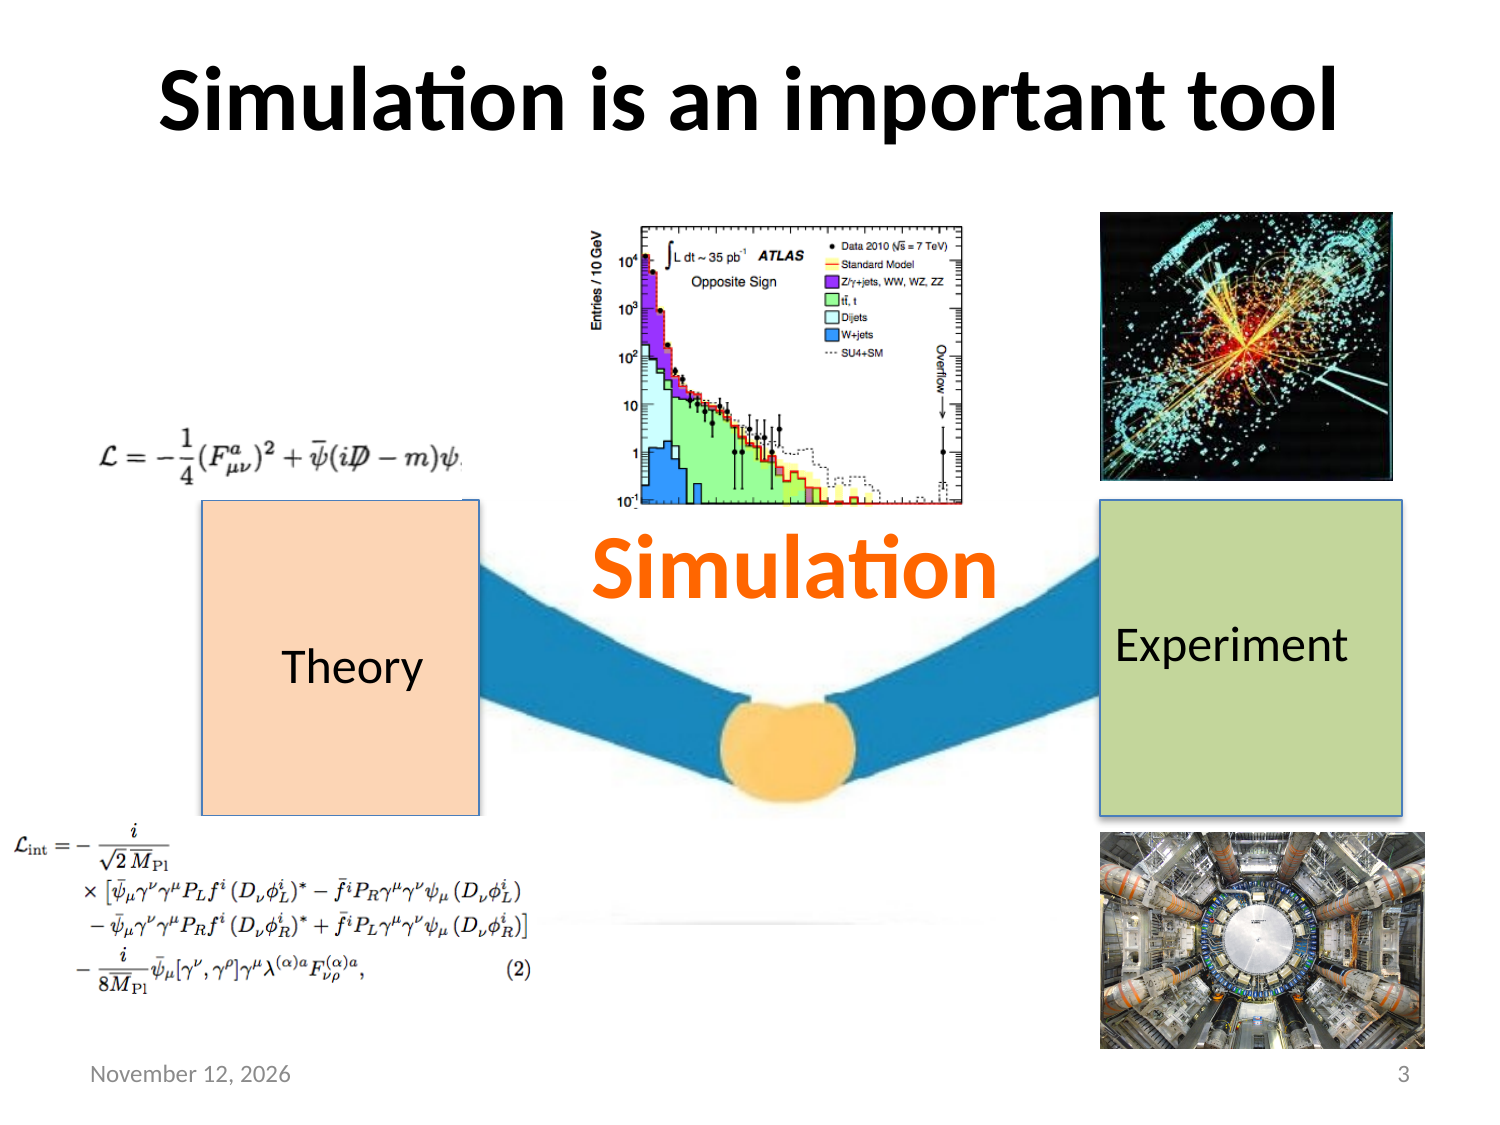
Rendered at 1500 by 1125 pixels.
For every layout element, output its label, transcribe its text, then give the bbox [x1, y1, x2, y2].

text_box [1105, 679, 1403, 817]
picture [1099, 832, 1426, 1049]
picture [1099, 212, 1393, 482]
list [478, 499, 1101, 926]
picture [0, 815, 537, 1001]
picture [71, 410, 462, 501]
text_box [1101, 499, 1403, 603]
text_box [201, 499, 477, 814]
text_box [576, 212, 1065, 627]
text_box Experiment [1105, 603, 1403, 679]
text_box Theory [266, 626, 473, 702]
title Simulation is an important tool [75, 0, 1425, 188]
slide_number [75, 1042, 425, 1103]
slide_number 3 [1074, 1042, 1425, 1103]
